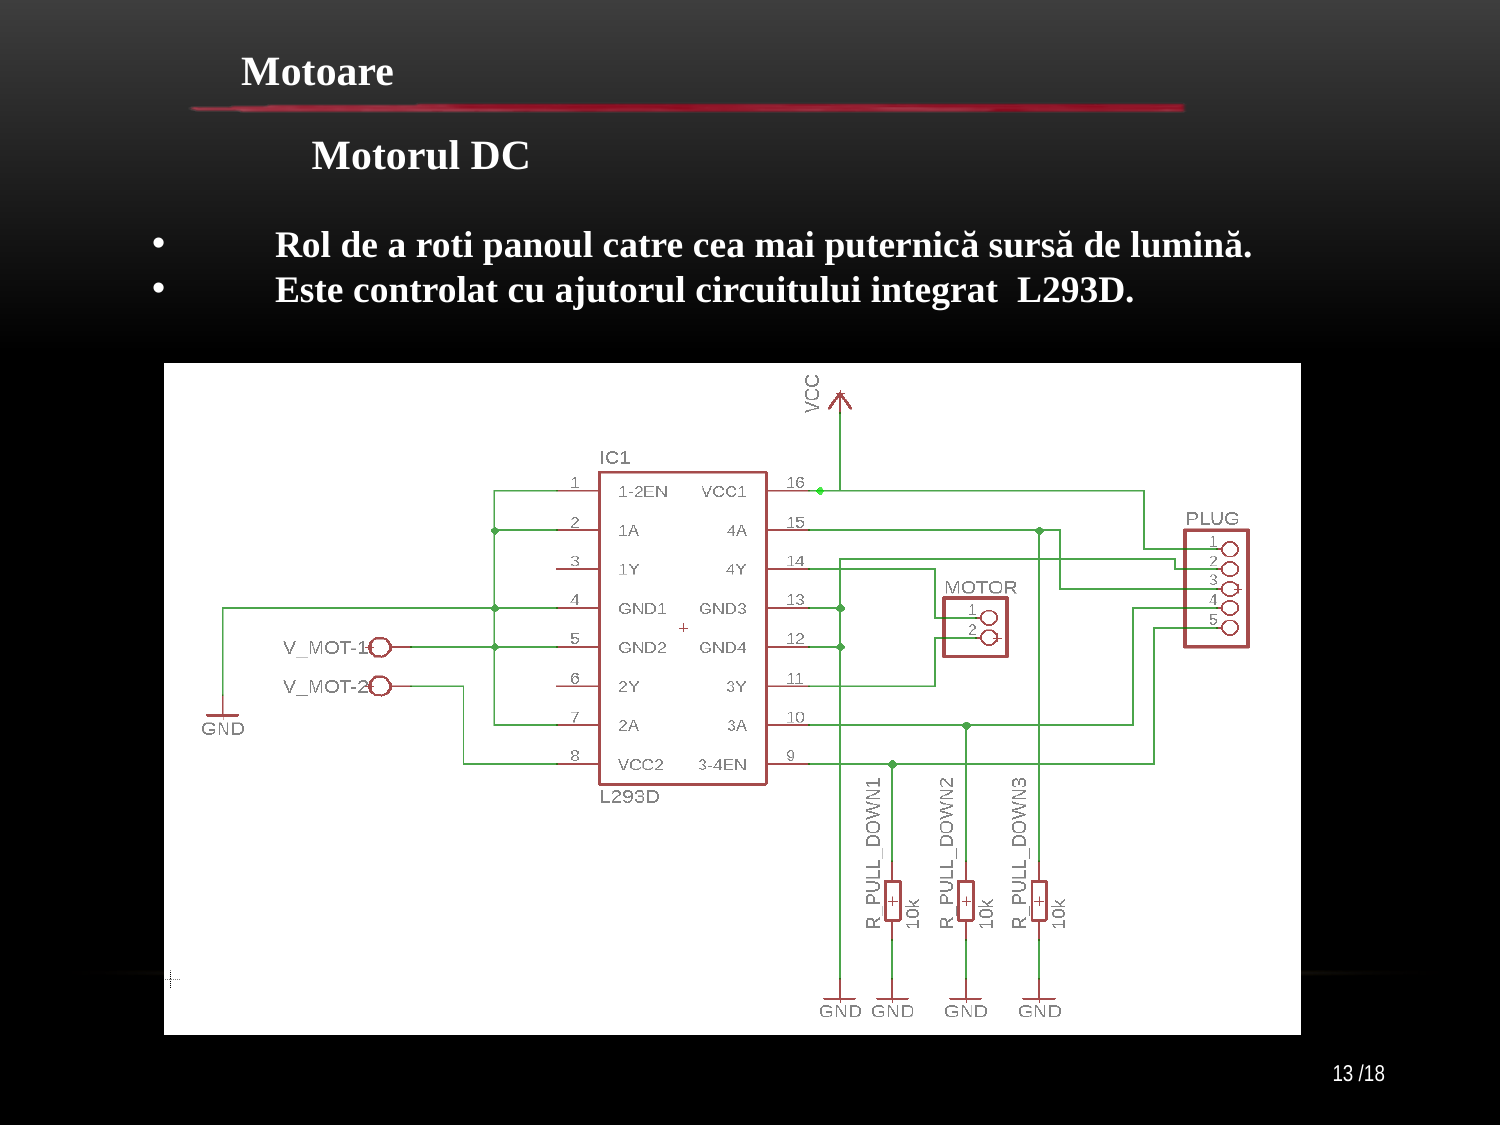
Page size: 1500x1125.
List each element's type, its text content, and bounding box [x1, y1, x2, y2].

picture [0, 0, 1500, 1125]
text_box Motorul DC [199, 140, 1175, 185]
text_box Motoare [163, 139, 951, 147]
text_box Motoare [163, 36, 951, 91]
text_box Rol de a roti panoul catre cea mai puternică sursă de lumină. Este controlat cu ajutorul circuitului integrat L293D. [137, 212, 1350, 363]
slide_number 13 /18 [1237, 1042, 1400, 1103]
